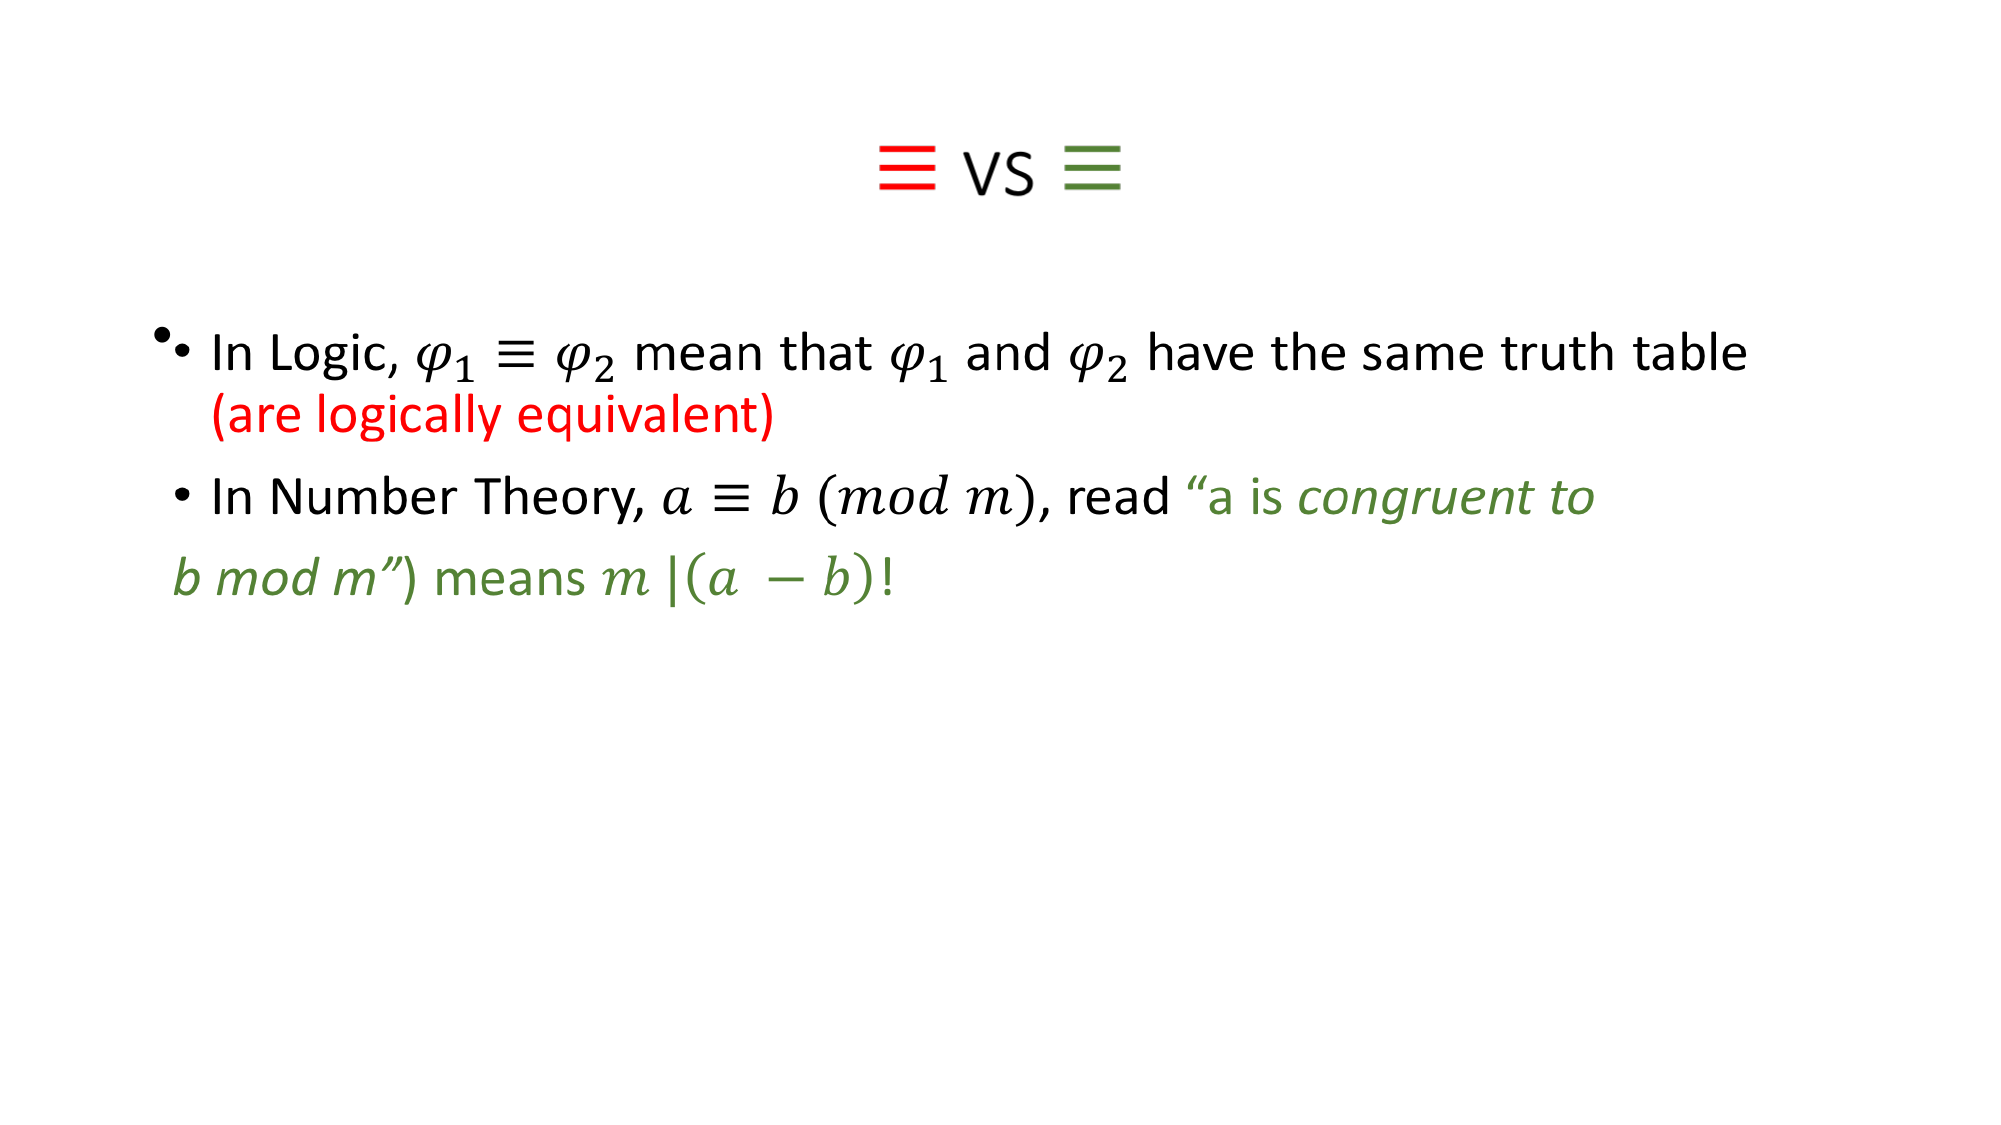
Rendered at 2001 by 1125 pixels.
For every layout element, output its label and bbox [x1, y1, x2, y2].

title [137, 59, 1863, 278]
list [137, 299, 1863, 1014]
